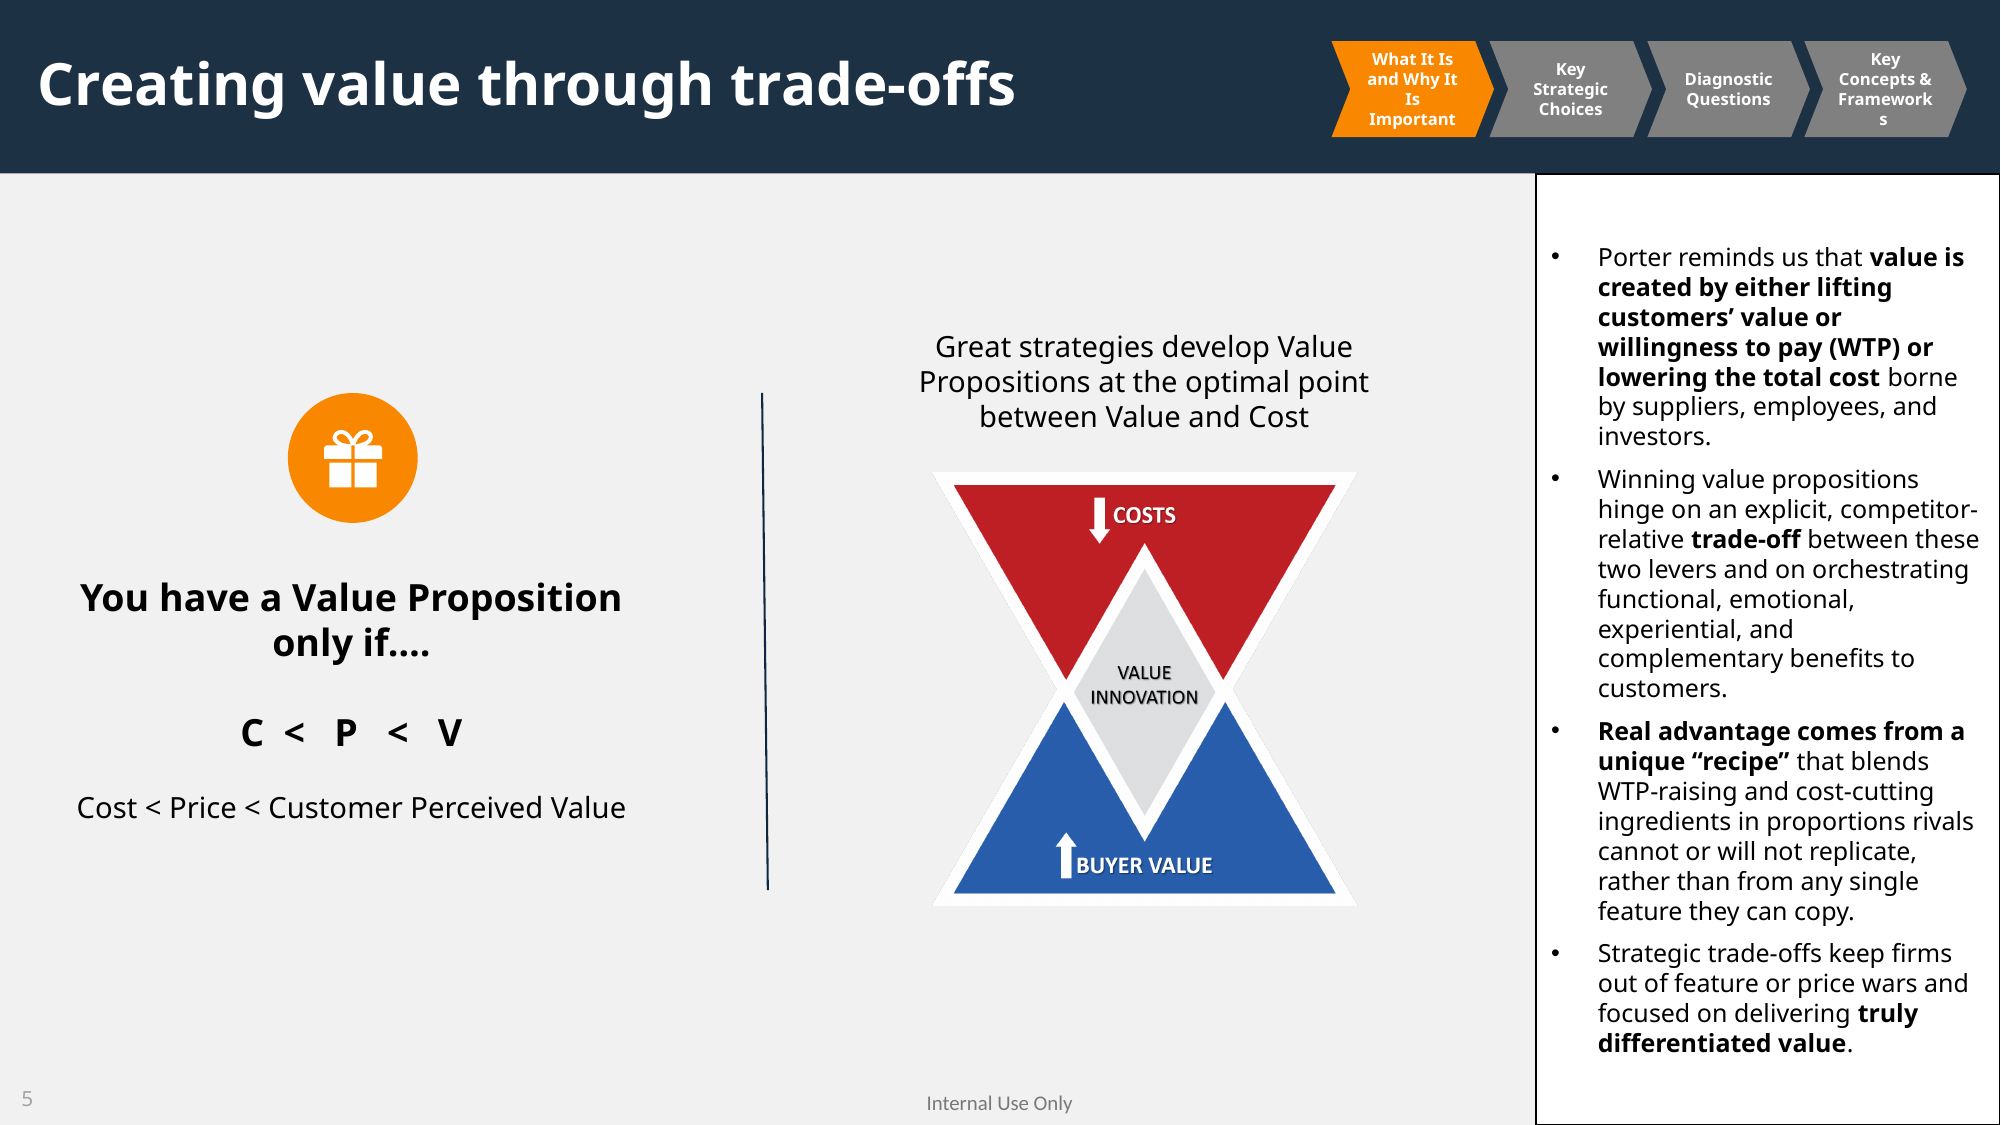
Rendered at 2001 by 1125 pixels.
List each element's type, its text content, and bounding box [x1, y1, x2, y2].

text_box You have a Value Proposition only if…. C < P < V Cost < Price < Customer Perceived Value [38, 566, 665, 832]
text_box Porter reminds us that value is created by either lifting customers’ value or willingness to pay (WTP) or lowering the total cost borne by suppliers, employees, and investors. Winning value propositions hinge on an explicit, competitor-relative trade-off between these two levers and on orchestrating functional, emotional, experiential, and complementary benefits to customers. Real advantage comes from a unique “recipe” that blends WTP-raising and cost-cutting ingredients in proportions rivals cannot or will not replicate, rather than from any single feature they can copy. Strategic trade-offs keep firms out of feature or price wars and focused on delivering truly differentiated value. [1535, 172, 2000, 1125]
picture [931, 471, 1358, 907]
text_box Great strategies develop Value Propositions at the optimal point between Value and Cost [871, 321, 1417, 441]
text_box What It Is and Why It Is Important [1329, 39, 1496, 139]
text_box Key Concepts & Frameworks [1802, 39, 1969, 139]
title Creating value through trade-offs [22, 20, 1317, 153]
text_box Diagnostic Questions [1645, 39, 1812, 139]
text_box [287, 392, 419, 524]
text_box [761, 392, 769, 891]
text_box Key Strategic Choices [1487, 39, 1654, 139]
